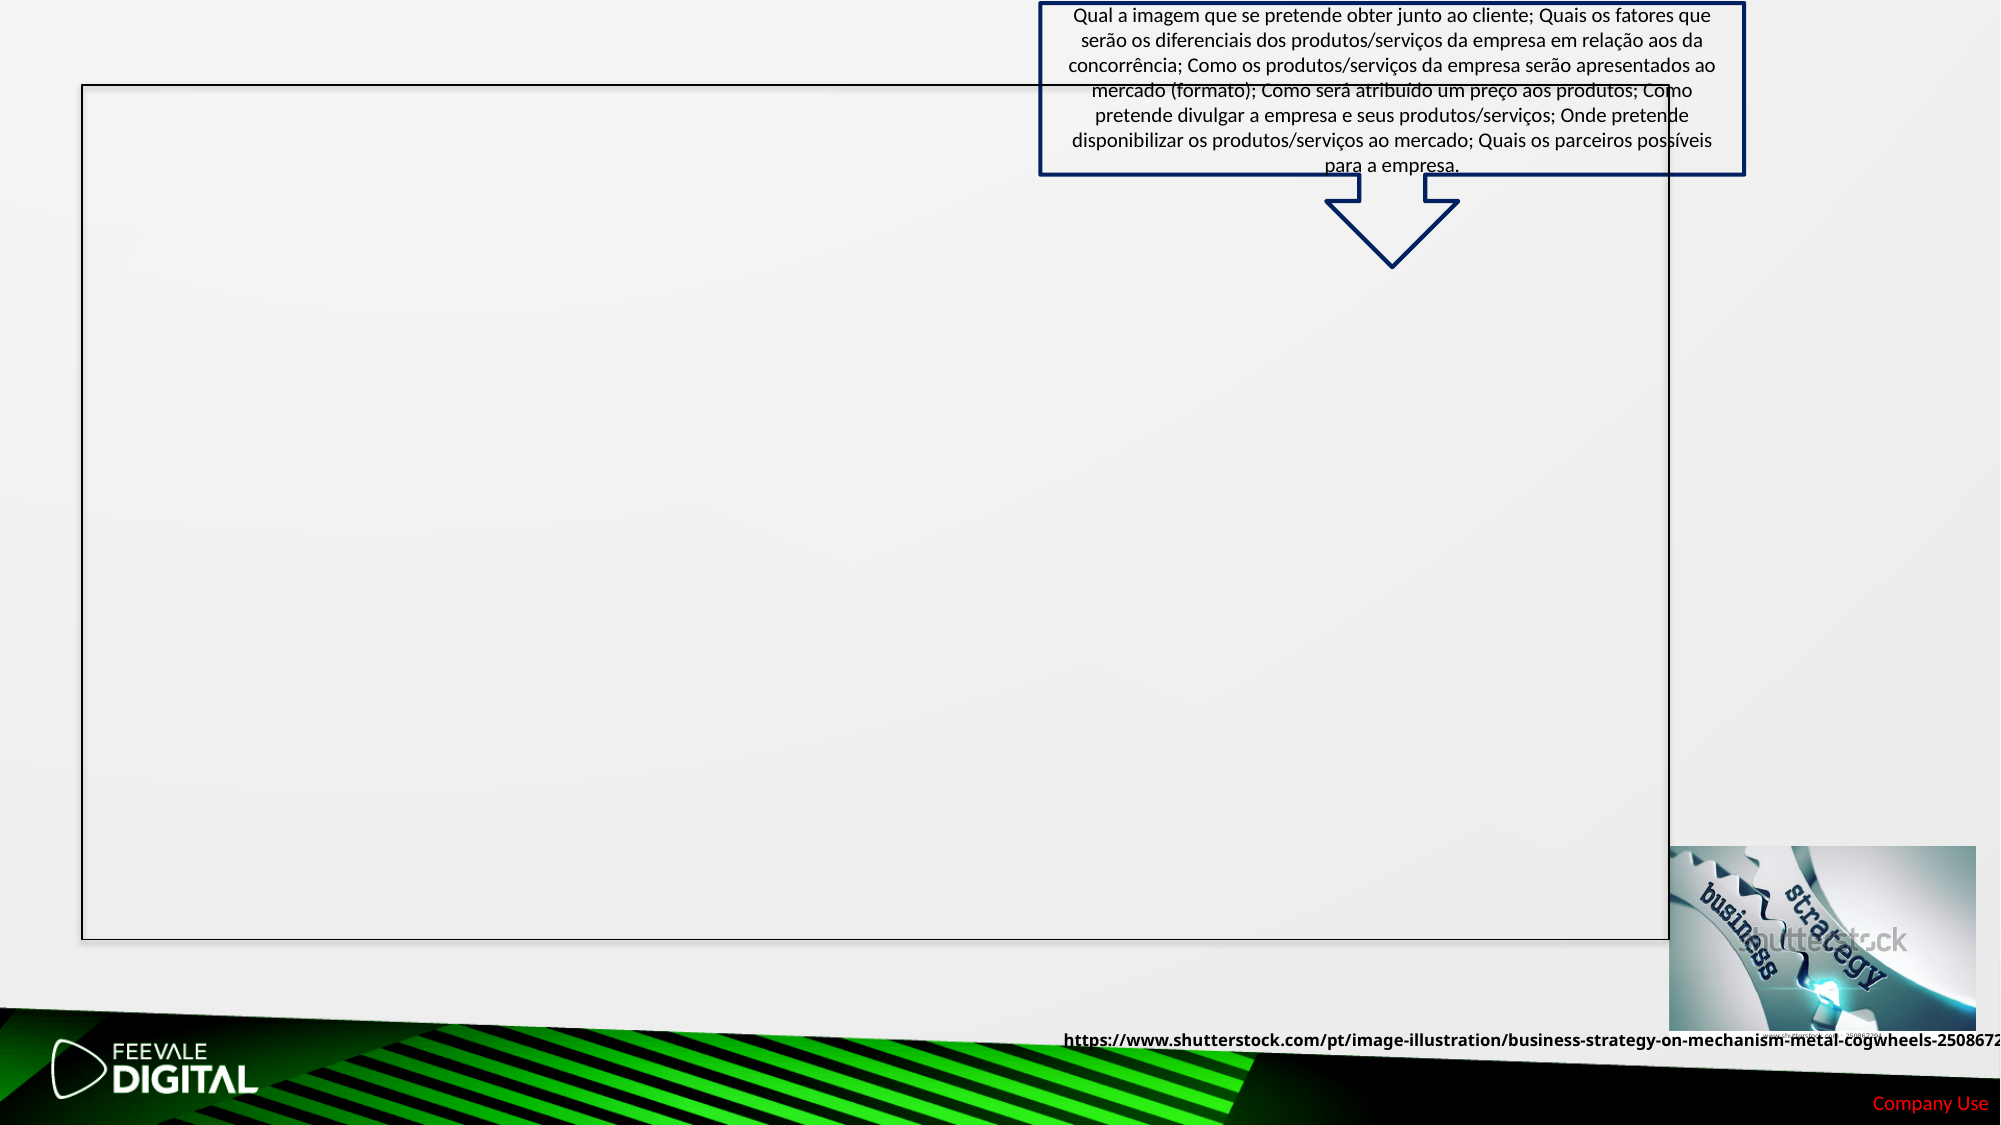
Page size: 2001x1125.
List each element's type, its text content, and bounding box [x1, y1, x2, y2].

picture [0, 0, 2001, 1125]
text_box https://www.shutterstock.com/pt/image-illustration/business-strategy-on-mechanism-metal-cogwheels-250867294 [1048, 1022, 2000, 1058]
text_box Qual a imagem que se pretende obter junto ao cliente; Quais os fatores que serão os diferenciais dos produtos/serviços da empresa em relação aos da concorrência; Como os produtos/serviços da empresa serão apresentados ao mercado (formato); Como será atribuído um preço aos produtos; Como pretende divulgar a empresa e seus produtos/serviços; Onde pretende disponibilizar os produtos/serviços ao mercado; Quais os parceiros possíveis para a empresa. [1038, 1, 1747, 177]
text_box [81, 84, 1670, 940]
